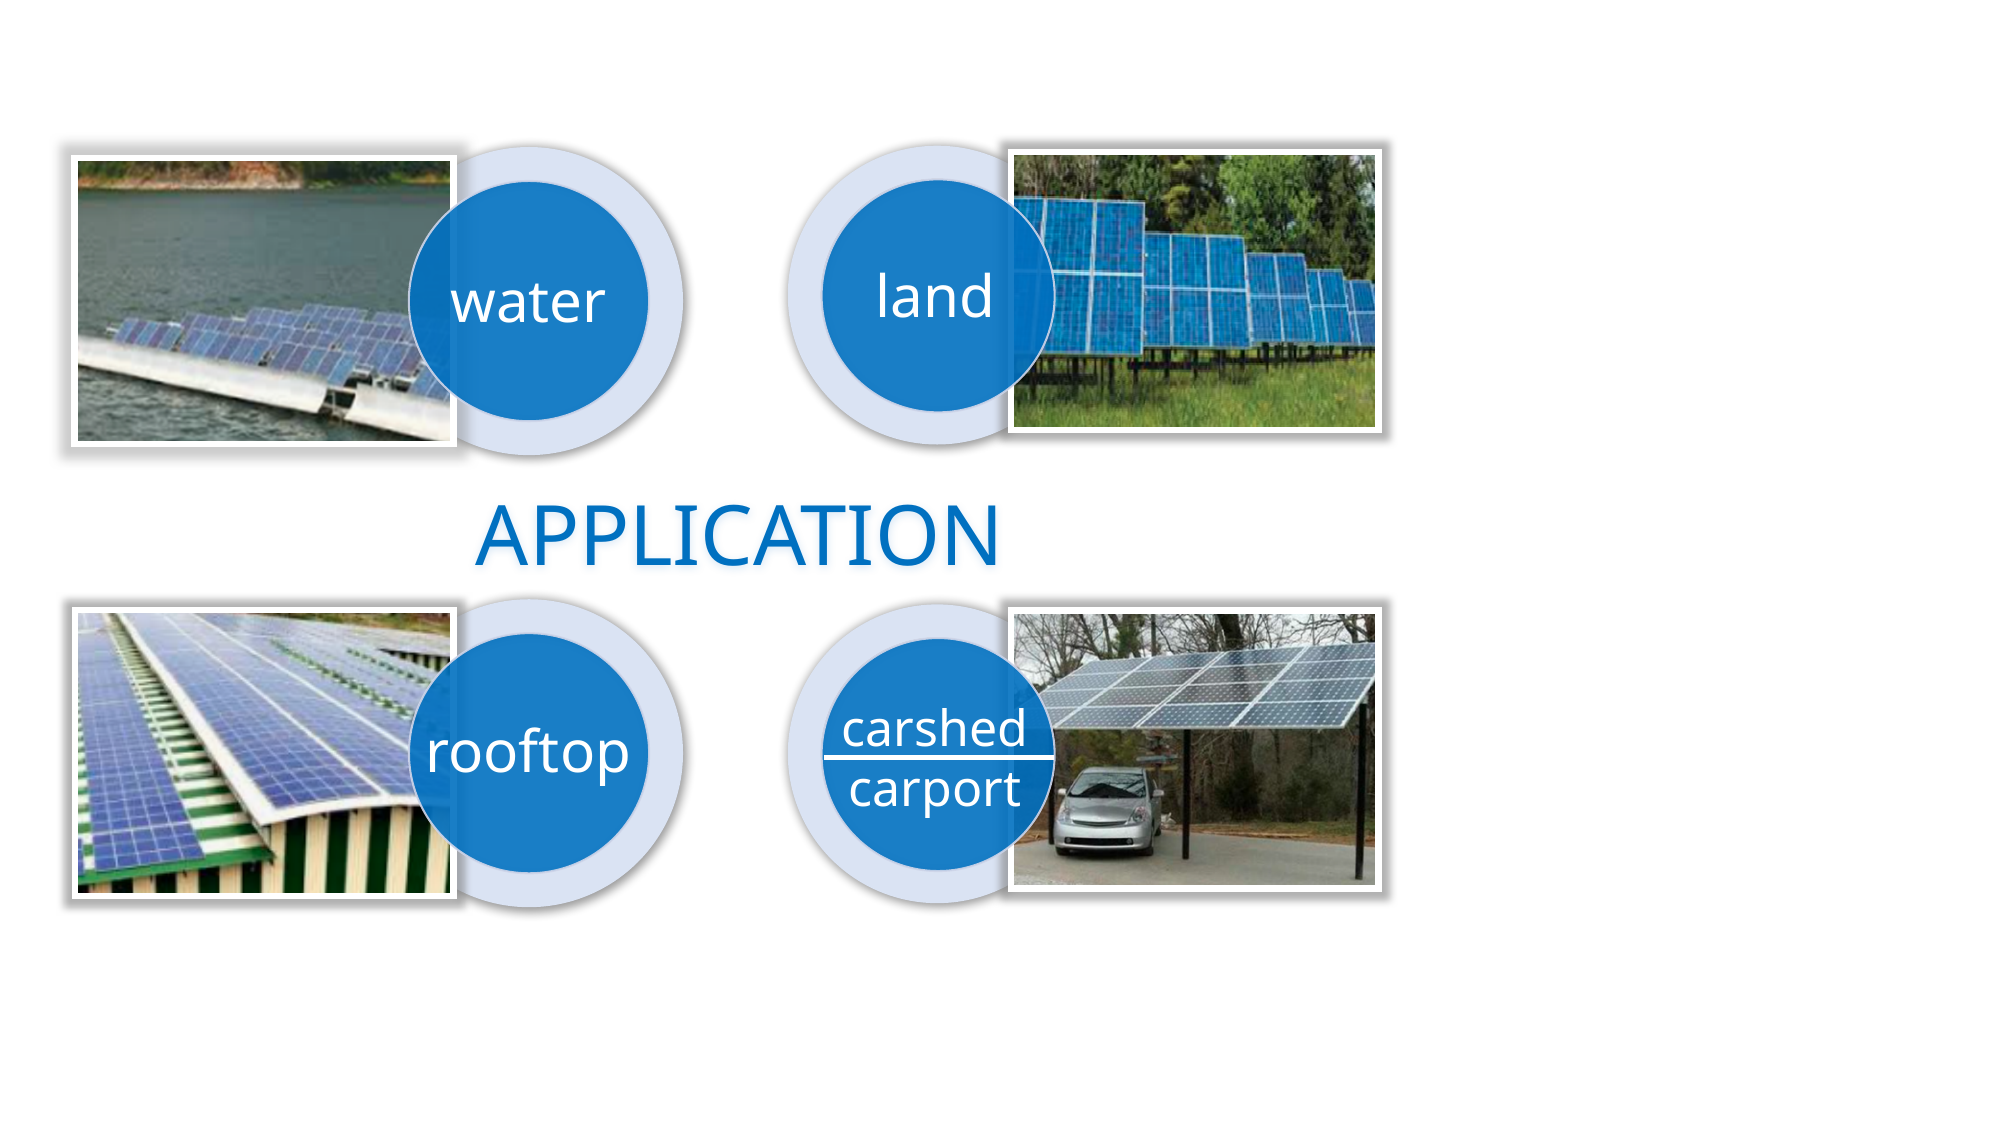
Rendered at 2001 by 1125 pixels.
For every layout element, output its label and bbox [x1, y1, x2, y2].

text_box [74, 102, 1379, 946]
